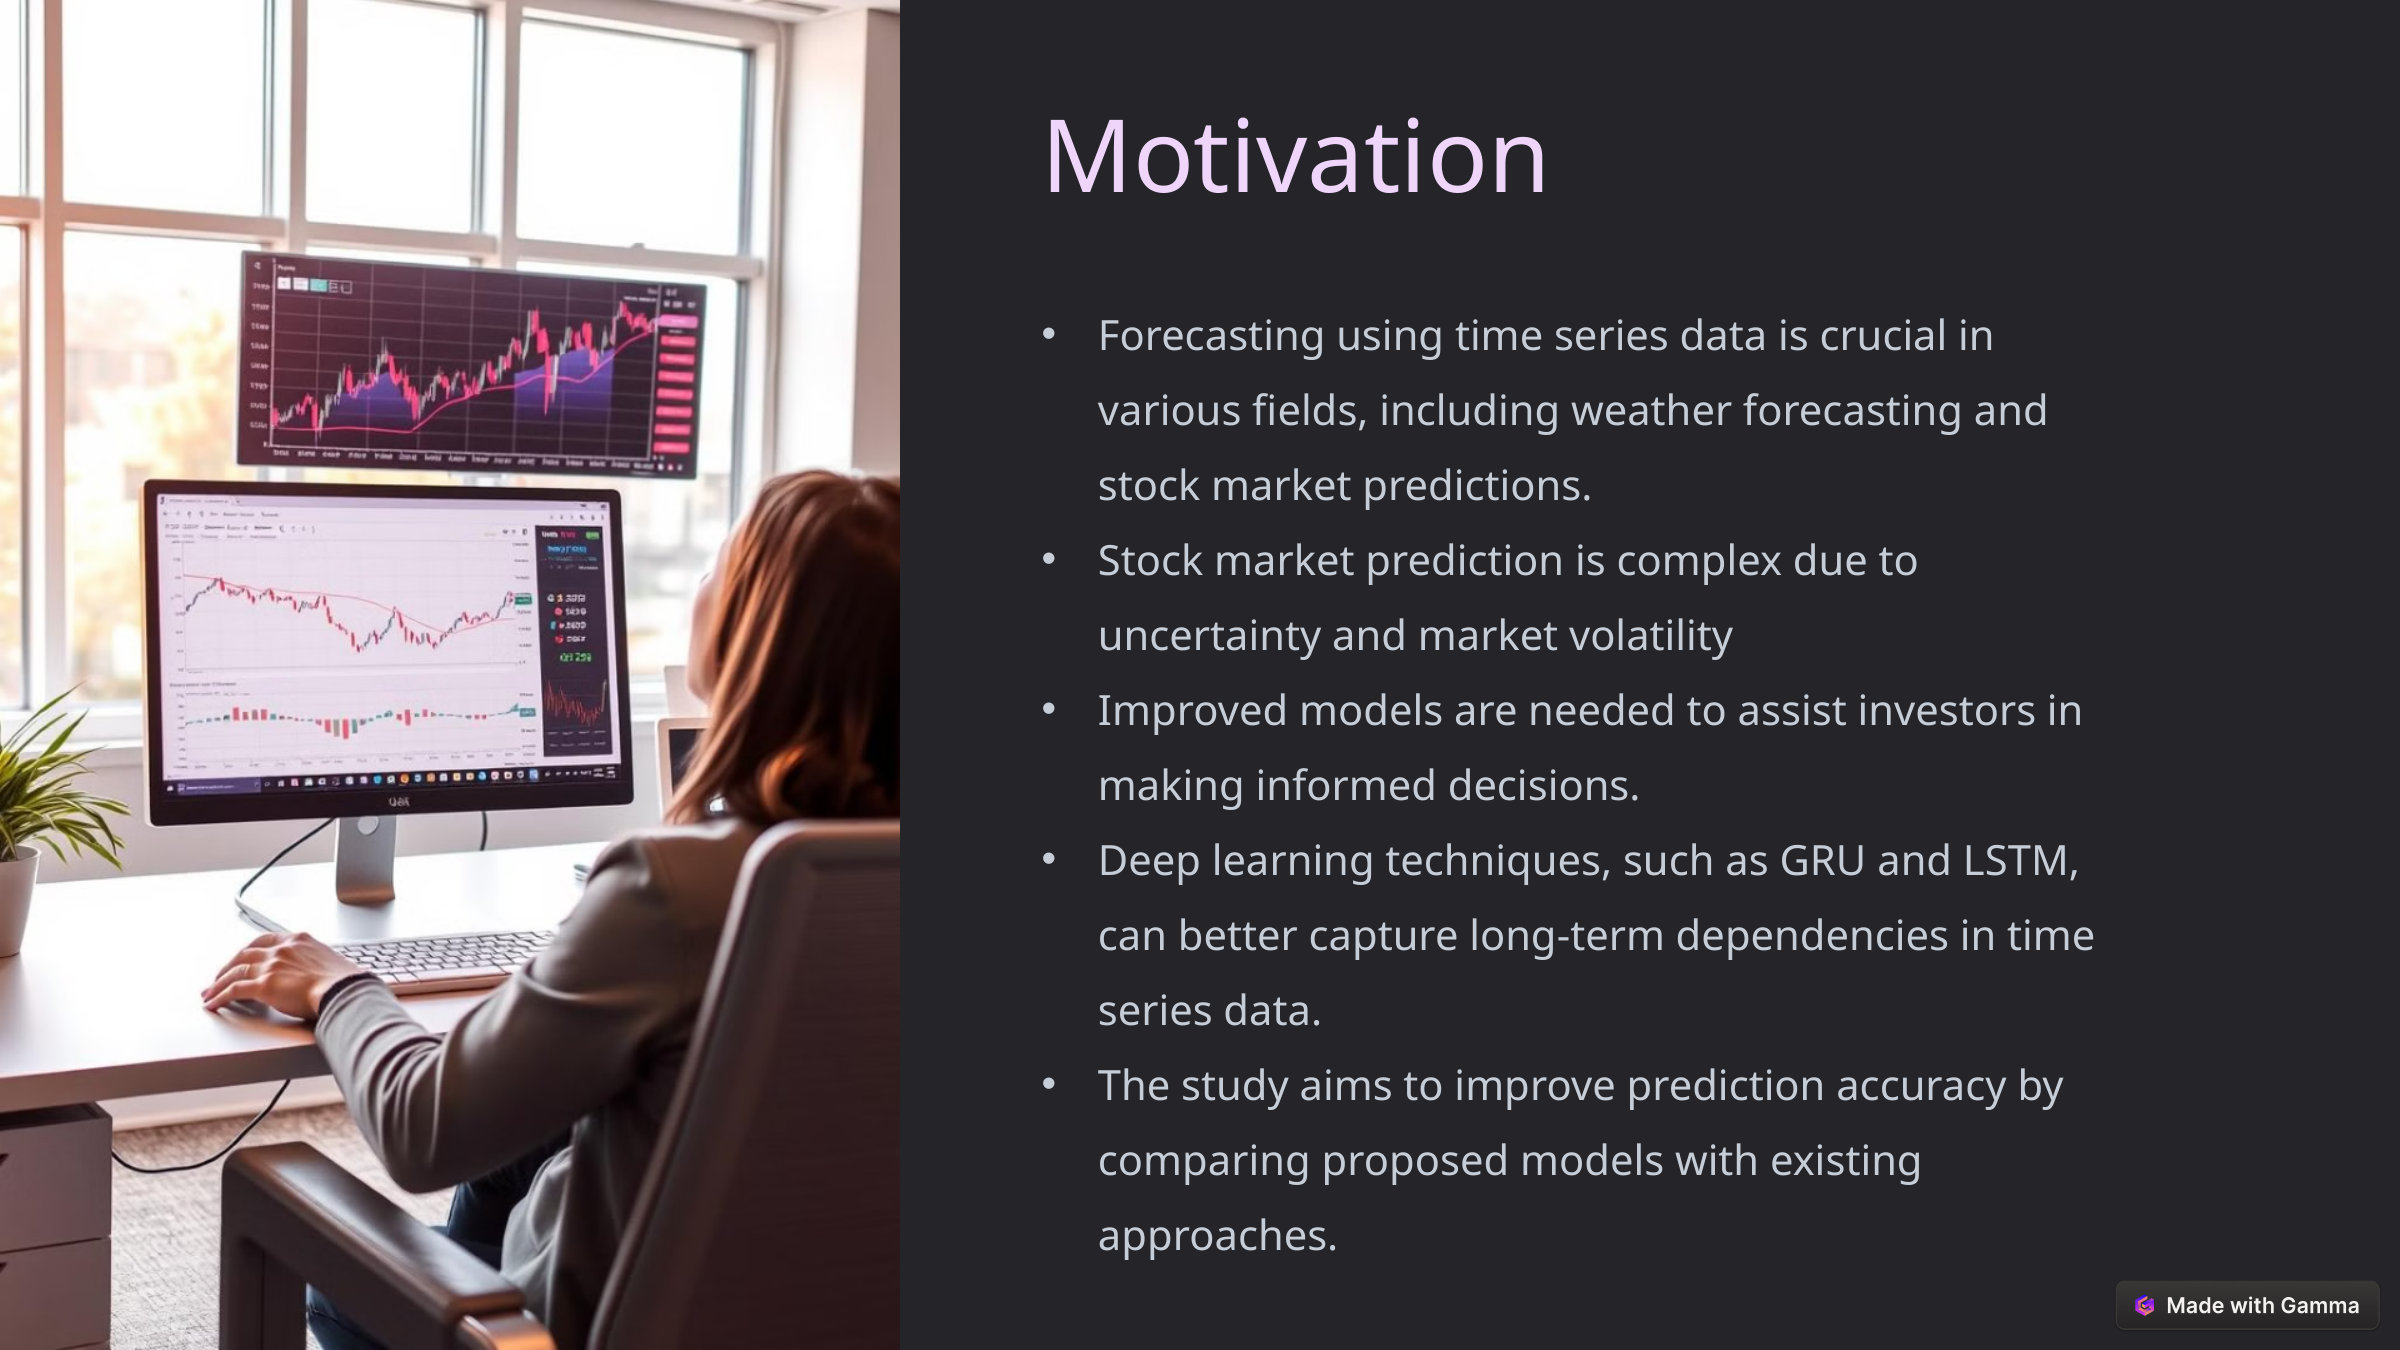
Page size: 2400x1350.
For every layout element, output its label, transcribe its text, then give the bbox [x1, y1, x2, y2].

text_box Motivation [1041, 86, 2055, 213]
text_box Forecasting using time series data is crucial in various fields, including weather forecasting and stock market predictions. Stock market prediction is complex due to uncertainty and market volatility Improved models are needed to assist investors in making informed decisions. Deep learning techniques, such as GRU and LSTM, can better capture long-term dependencies in time series data. The study aims to improve prediction accuracy by comparing proposed models with existing approaches. [1041, 283, 2144, 1067]
picture [2106, 1271, 2389, 1339]
picture [0, 0, 900, 1350]
